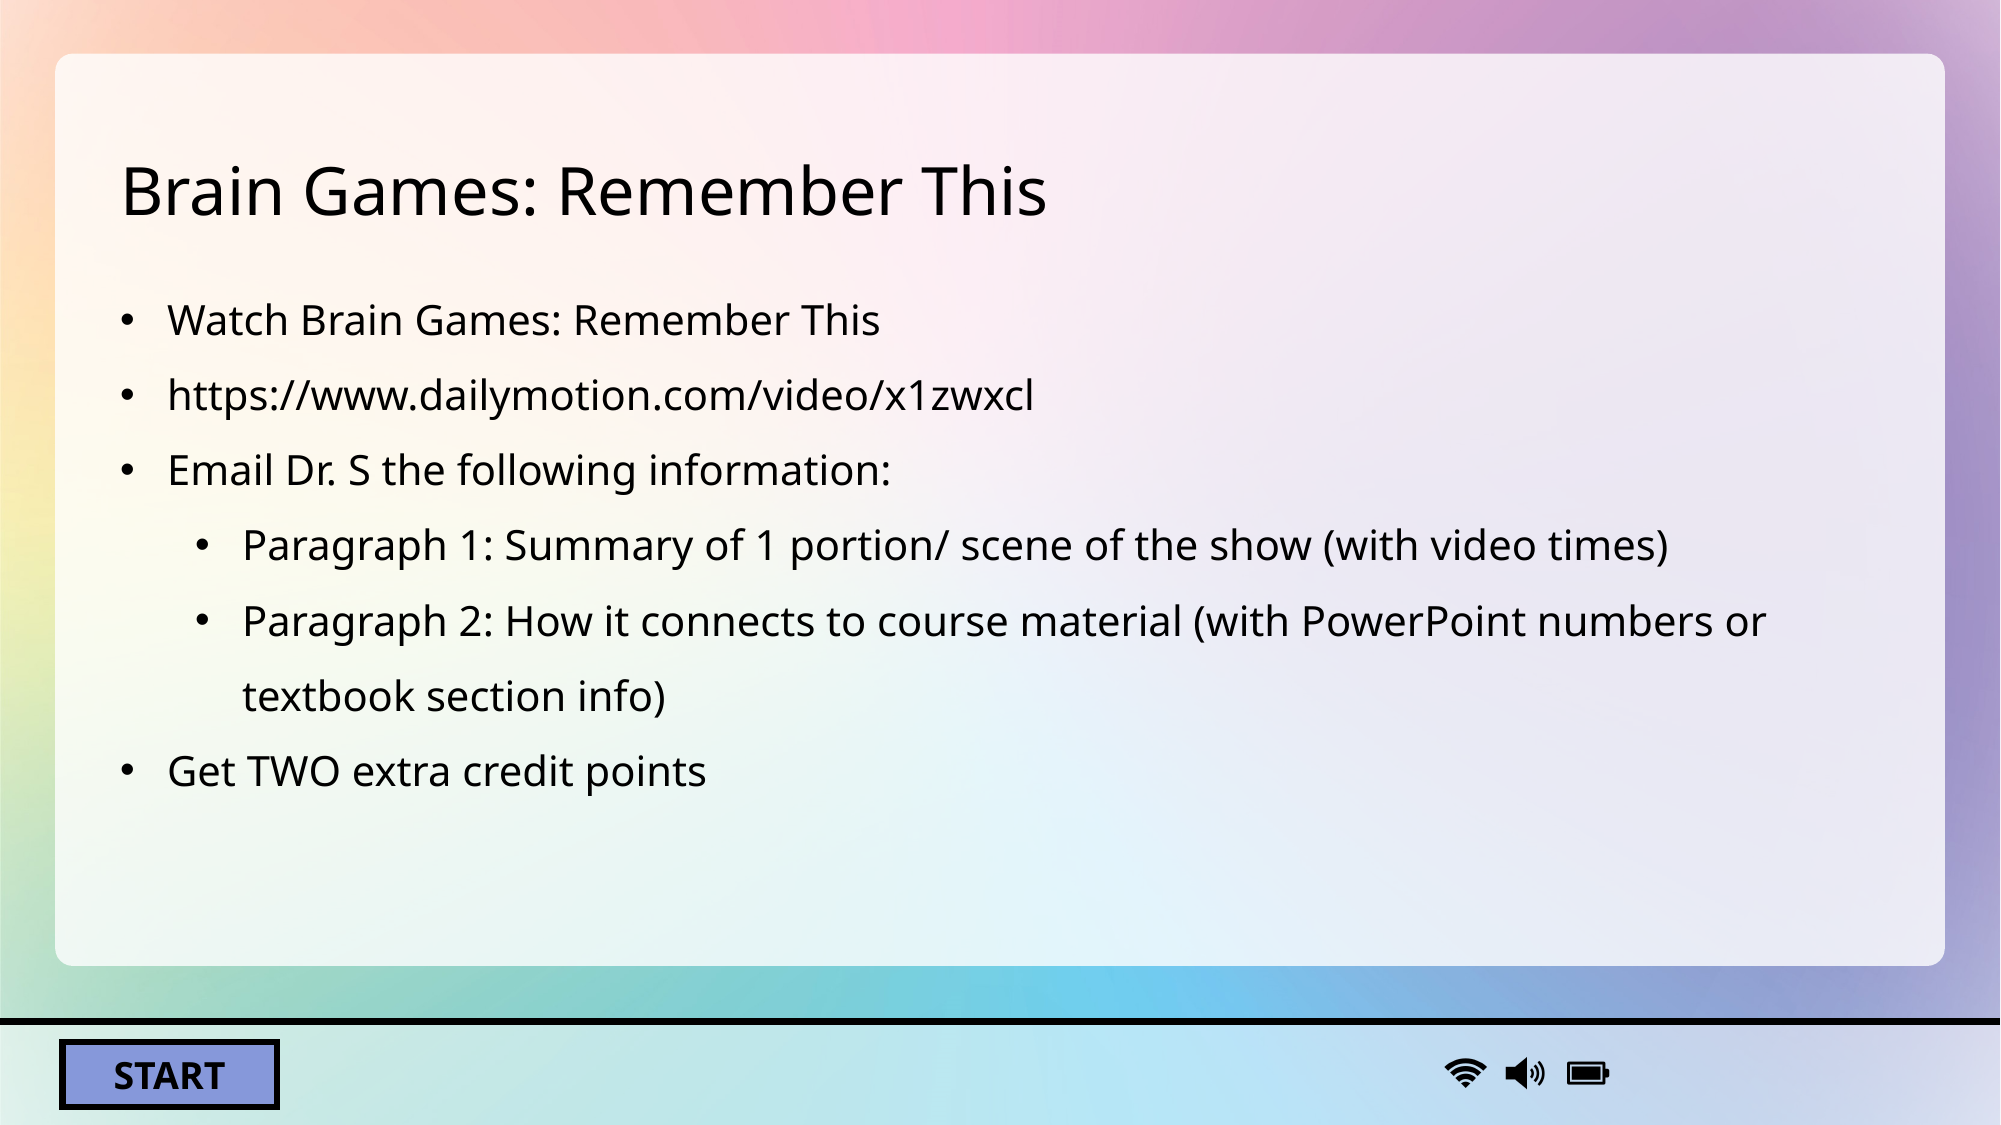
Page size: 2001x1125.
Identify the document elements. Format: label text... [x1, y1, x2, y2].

picture [1565, 1050, 1611, 1096]
picture [1442, 1050, 1488, 1096]
title Brain Games: Remember This [105, 87, 1895, 261]
list Watch Brain Games: Remember This https://www.dailymotion.com/video/x1zwxcl Email Dr. S the following information: Paragraph 1: Summary of 1 portion/ scene of the show (with video times) Paragraph 2: How it connects to course material (with PowerPoint numbers or textbook section info) Get TWO extra credit points [105, 261, 1895, 931]
picture [1504, 1050, 1550, 1096]
picture [0, 0, 2001, 1125]
